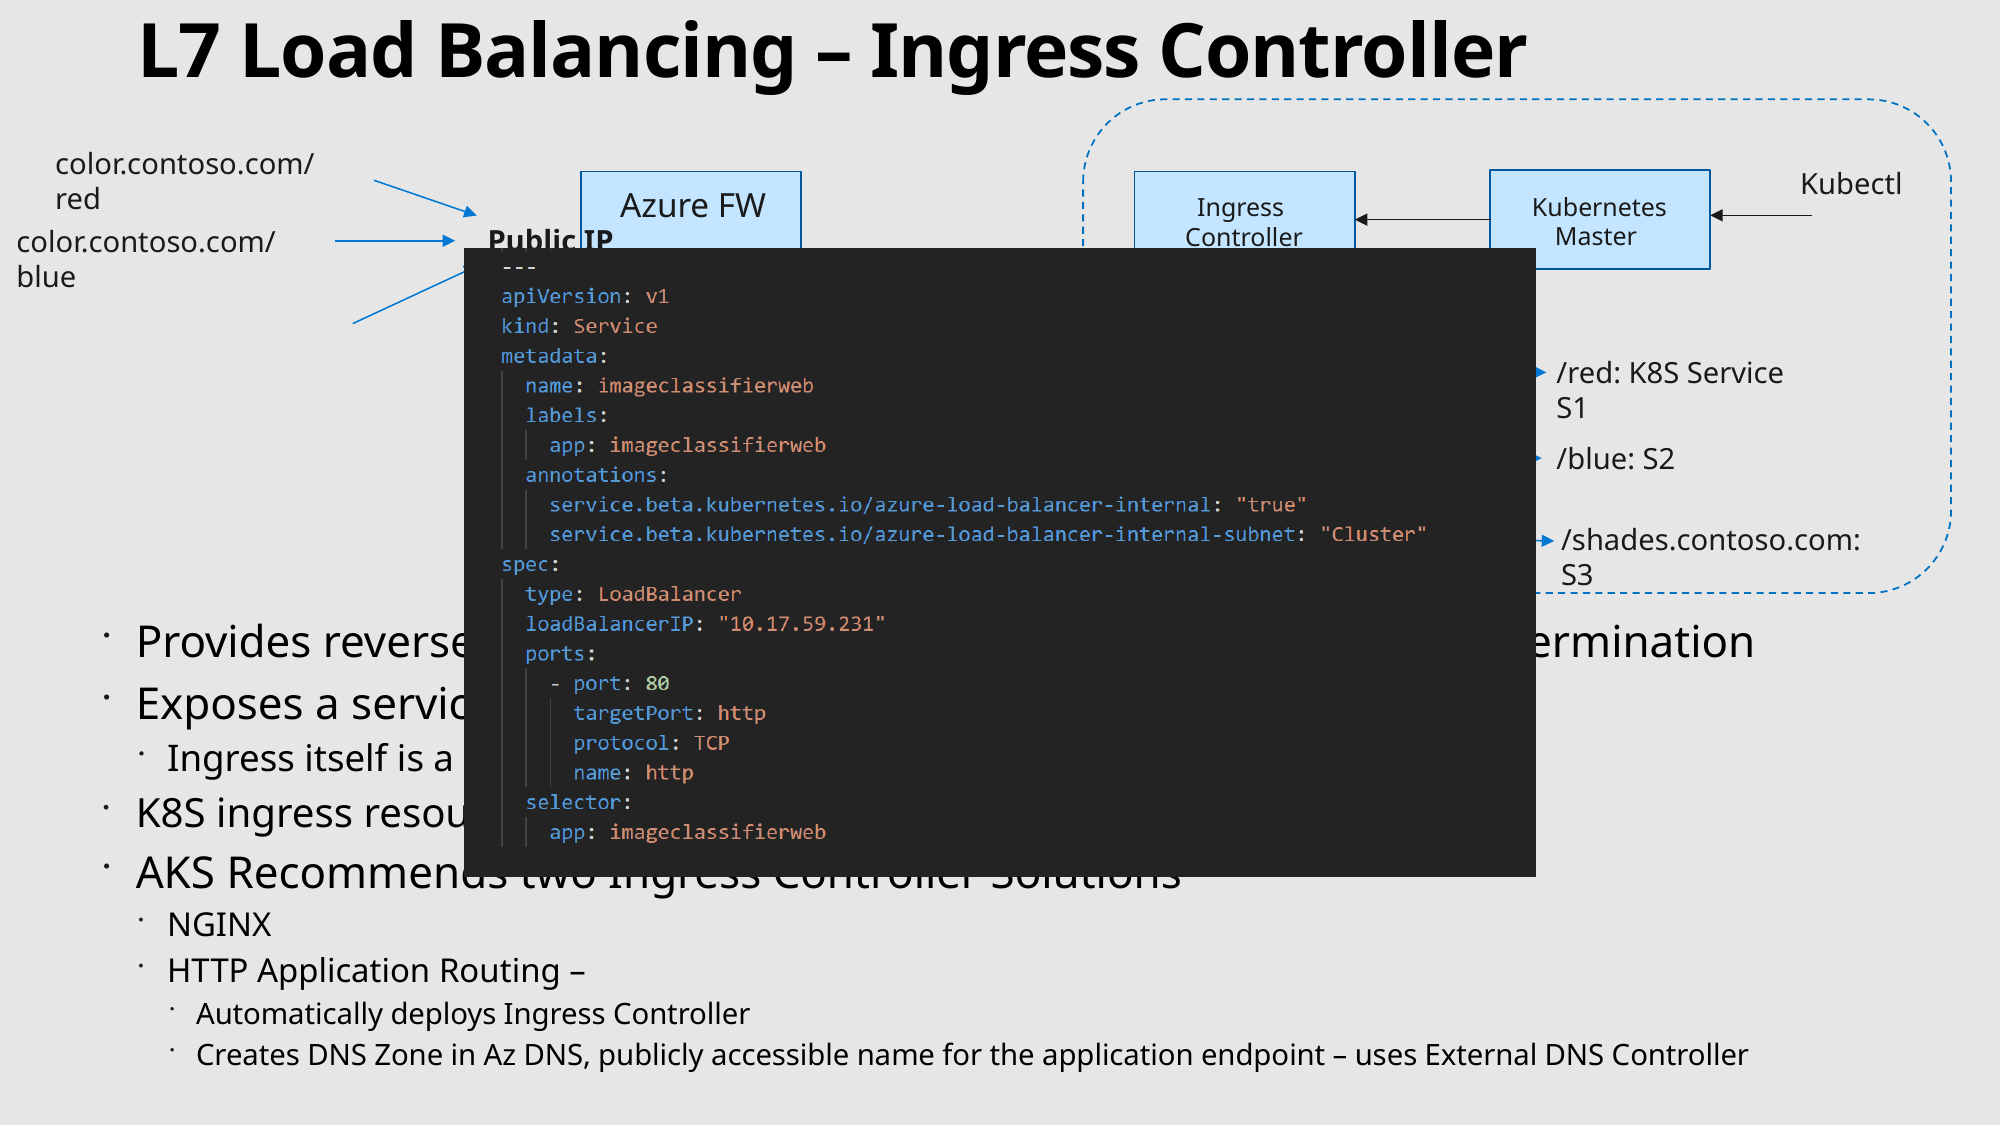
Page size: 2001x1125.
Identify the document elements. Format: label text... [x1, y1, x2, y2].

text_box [575, 171, 812, 248]
text_box [1082, 98, 1952, 594]
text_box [373, 162, 477, 216]
text_box /shades.contoso.com: S3 [1546, 589, 1899, 599]
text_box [352, 265, 464, 324]
title L7 Load Balancing – Ingress Controller [137, 3, 1863, 143]
text_box color.contoso.com/blue [1, 215, 336, 301]
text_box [1536, 538, 1555, 542]
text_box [464, 248, 1536, 877]
list Provides reverse proxy, URI-based traffic routing on single VIP, TLS termination Exposes a service outside the cluster – to Vnet or Internet Ingress itself is a K8S service of type Load Balancer K8S ingress resource yaml is used to specify routing rules for services AKS Recommends two Ingress Controller Solutions NGINX HTTP Application Routing – Automatically deploys Ingress Controller Creates DNS Zone in Az DNS, publicly accessible name for the application endpoint – uses External DNS Controller [64, 613, 1772, 1125]
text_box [1126, 171, 1362, 248]
text_box Public IP [472, 215, 575, 248]
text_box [1481, 170, 1718, 269]
text_box color.contoso.com/red [40, 137, 374, 223]
